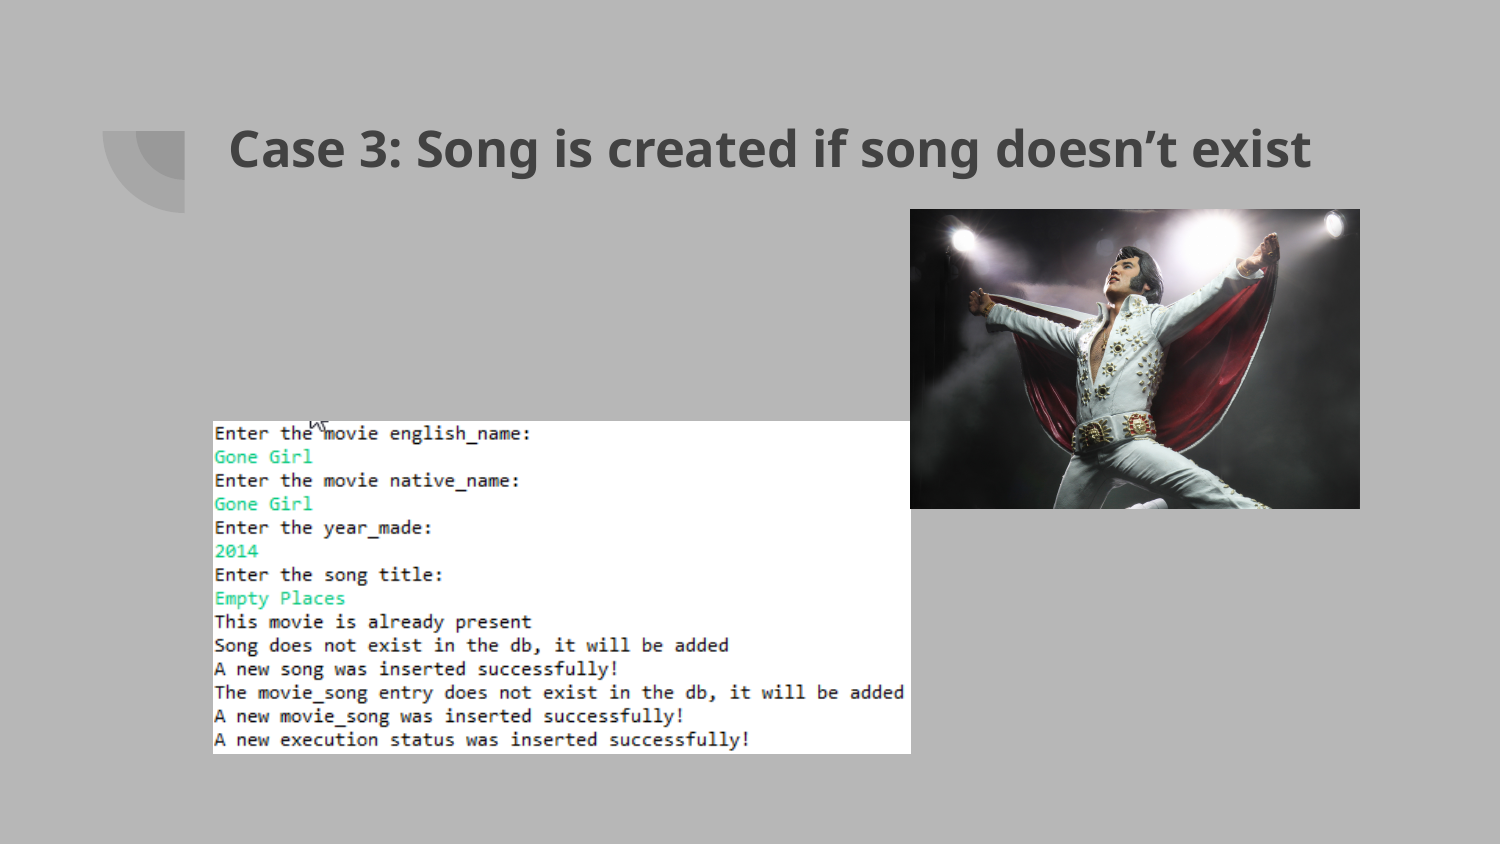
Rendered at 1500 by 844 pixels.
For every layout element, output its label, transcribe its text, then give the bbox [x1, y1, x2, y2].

picture [213, 209, 1360, 754]
title Case 3: Song is created if song doesn’t exist [213, 98, 1368, 263]
